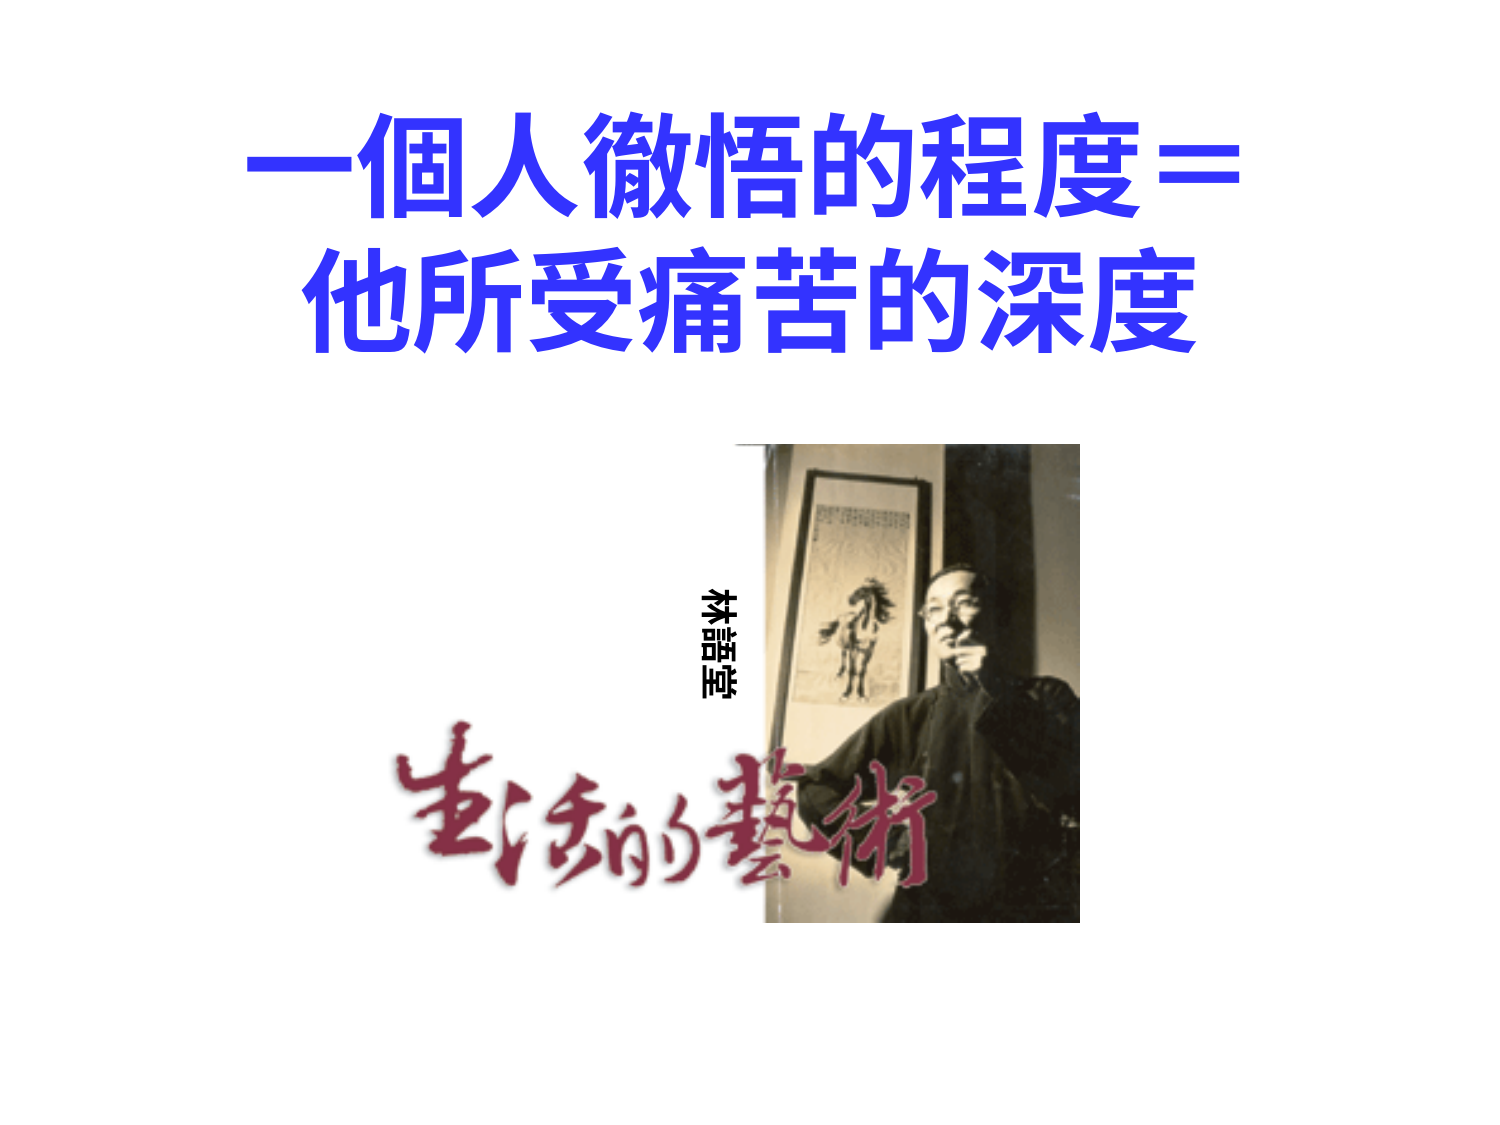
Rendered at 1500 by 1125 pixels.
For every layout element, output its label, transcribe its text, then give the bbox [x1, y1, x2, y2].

picture [371, 443, 1080, 924]
title 一個人徹悟的程度＝ 他所受痛苦的深度 [112, 99, 1388, 362]
